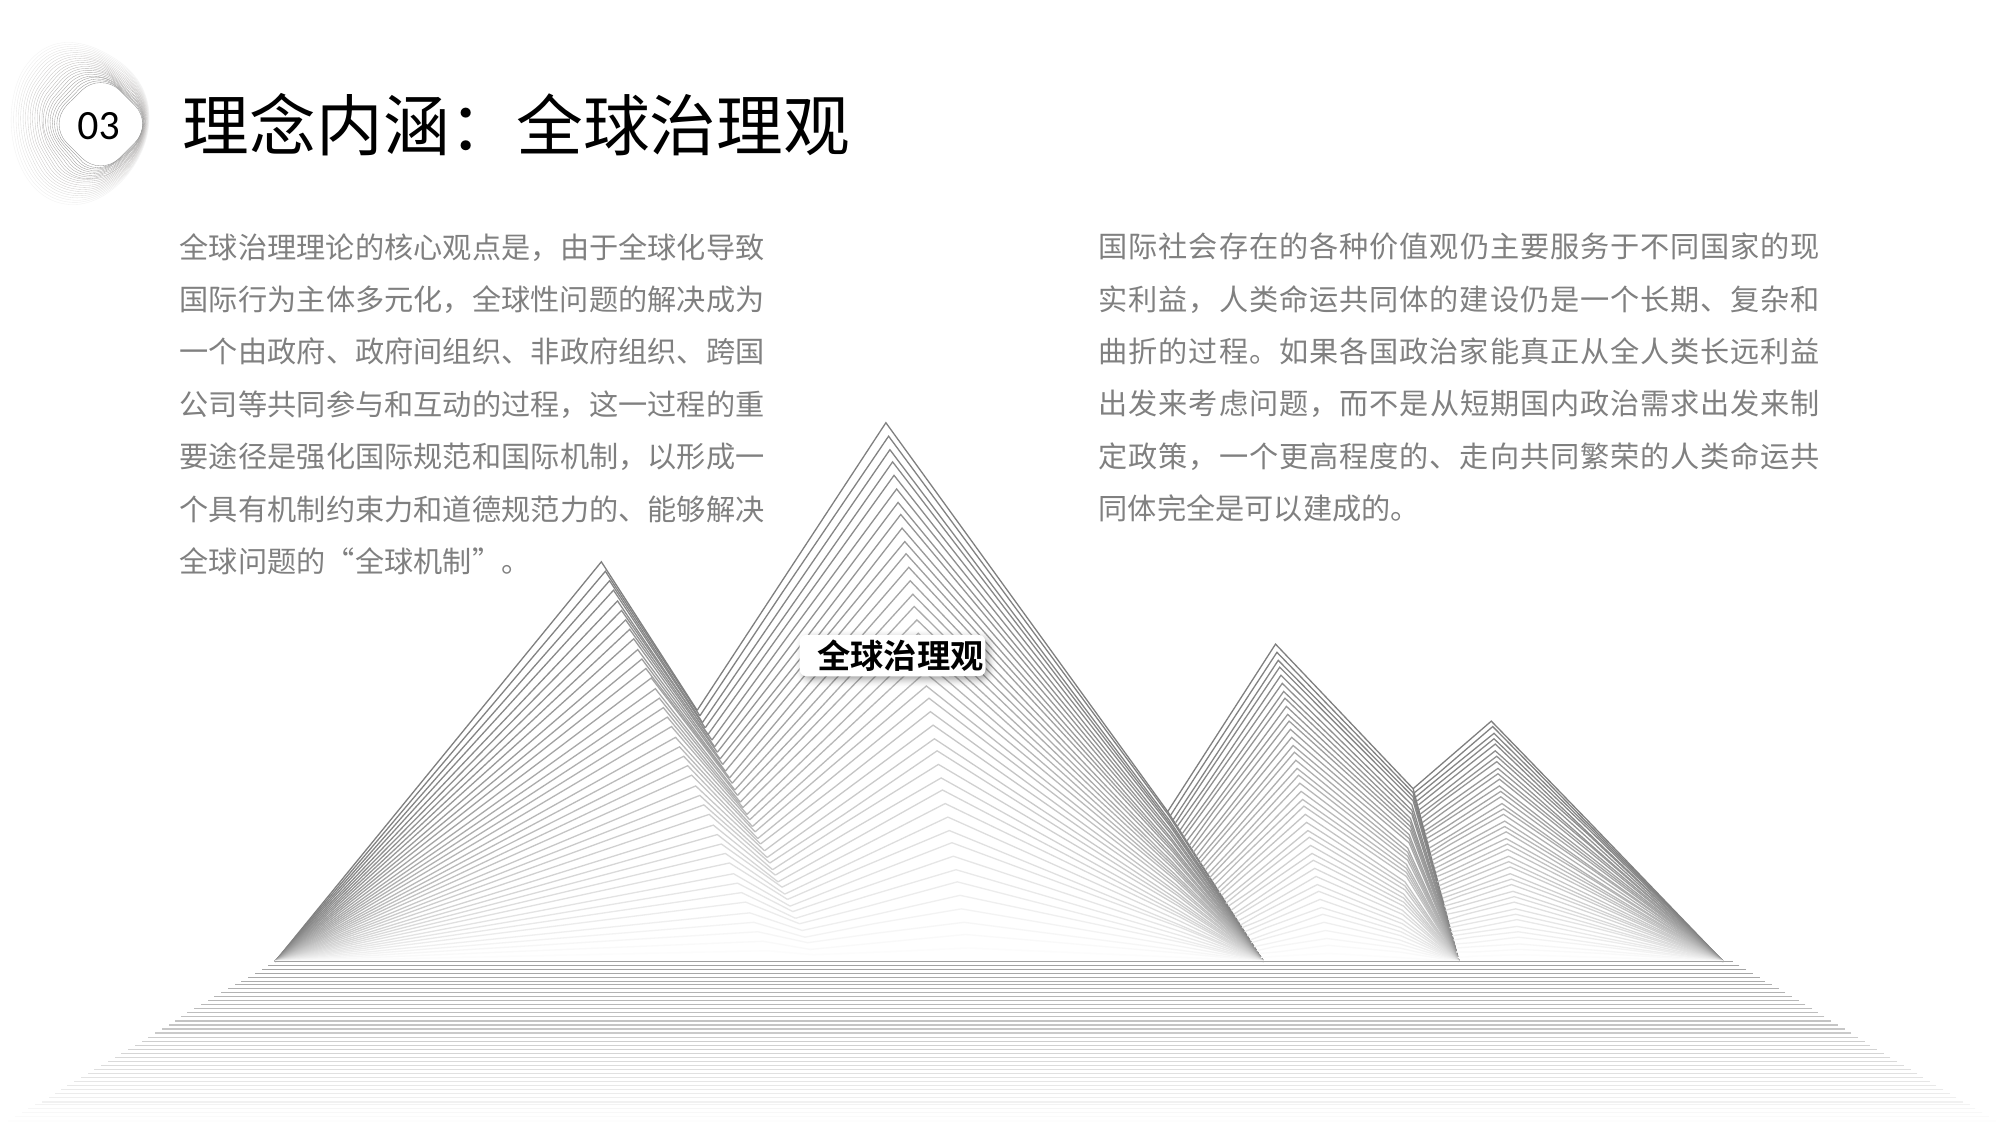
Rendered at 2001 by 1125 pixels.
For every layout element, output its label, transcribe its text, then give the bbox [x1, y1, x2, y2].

text_box 国际社会存在的各种价值观仍主要服务于不同国家的现实利益，人类命运共同体的建设仍是一个长期、复杂和曲折的过程。如果各国政治家能真正从全人类长远利益出发来考虑问题，而不是从短期国内政治需求出发来制定政策，一个更高程度的、走向共同繁荣的人类命运共同体完全是可以建成的。 [1083, 203, 1835, 419]
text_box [10, 41, 869, 205]
picture [0, 419, 2000, 1125]
text_box 全球治理理论的核心观点是，由于全球化导致国际行为主体多元化，全球性问题的解决成为一个由政府、政府间组织、非政府组织、跨国公司等共同参与和互动的过程，这一过程的重要途径是强化国际规范和国际机制，以形成一个具有机制约束力和道德规范力的、能够解决全球问题的“全球机制”。 [165, 205, 808, 419]
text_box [799, 627, 1000, 684]
